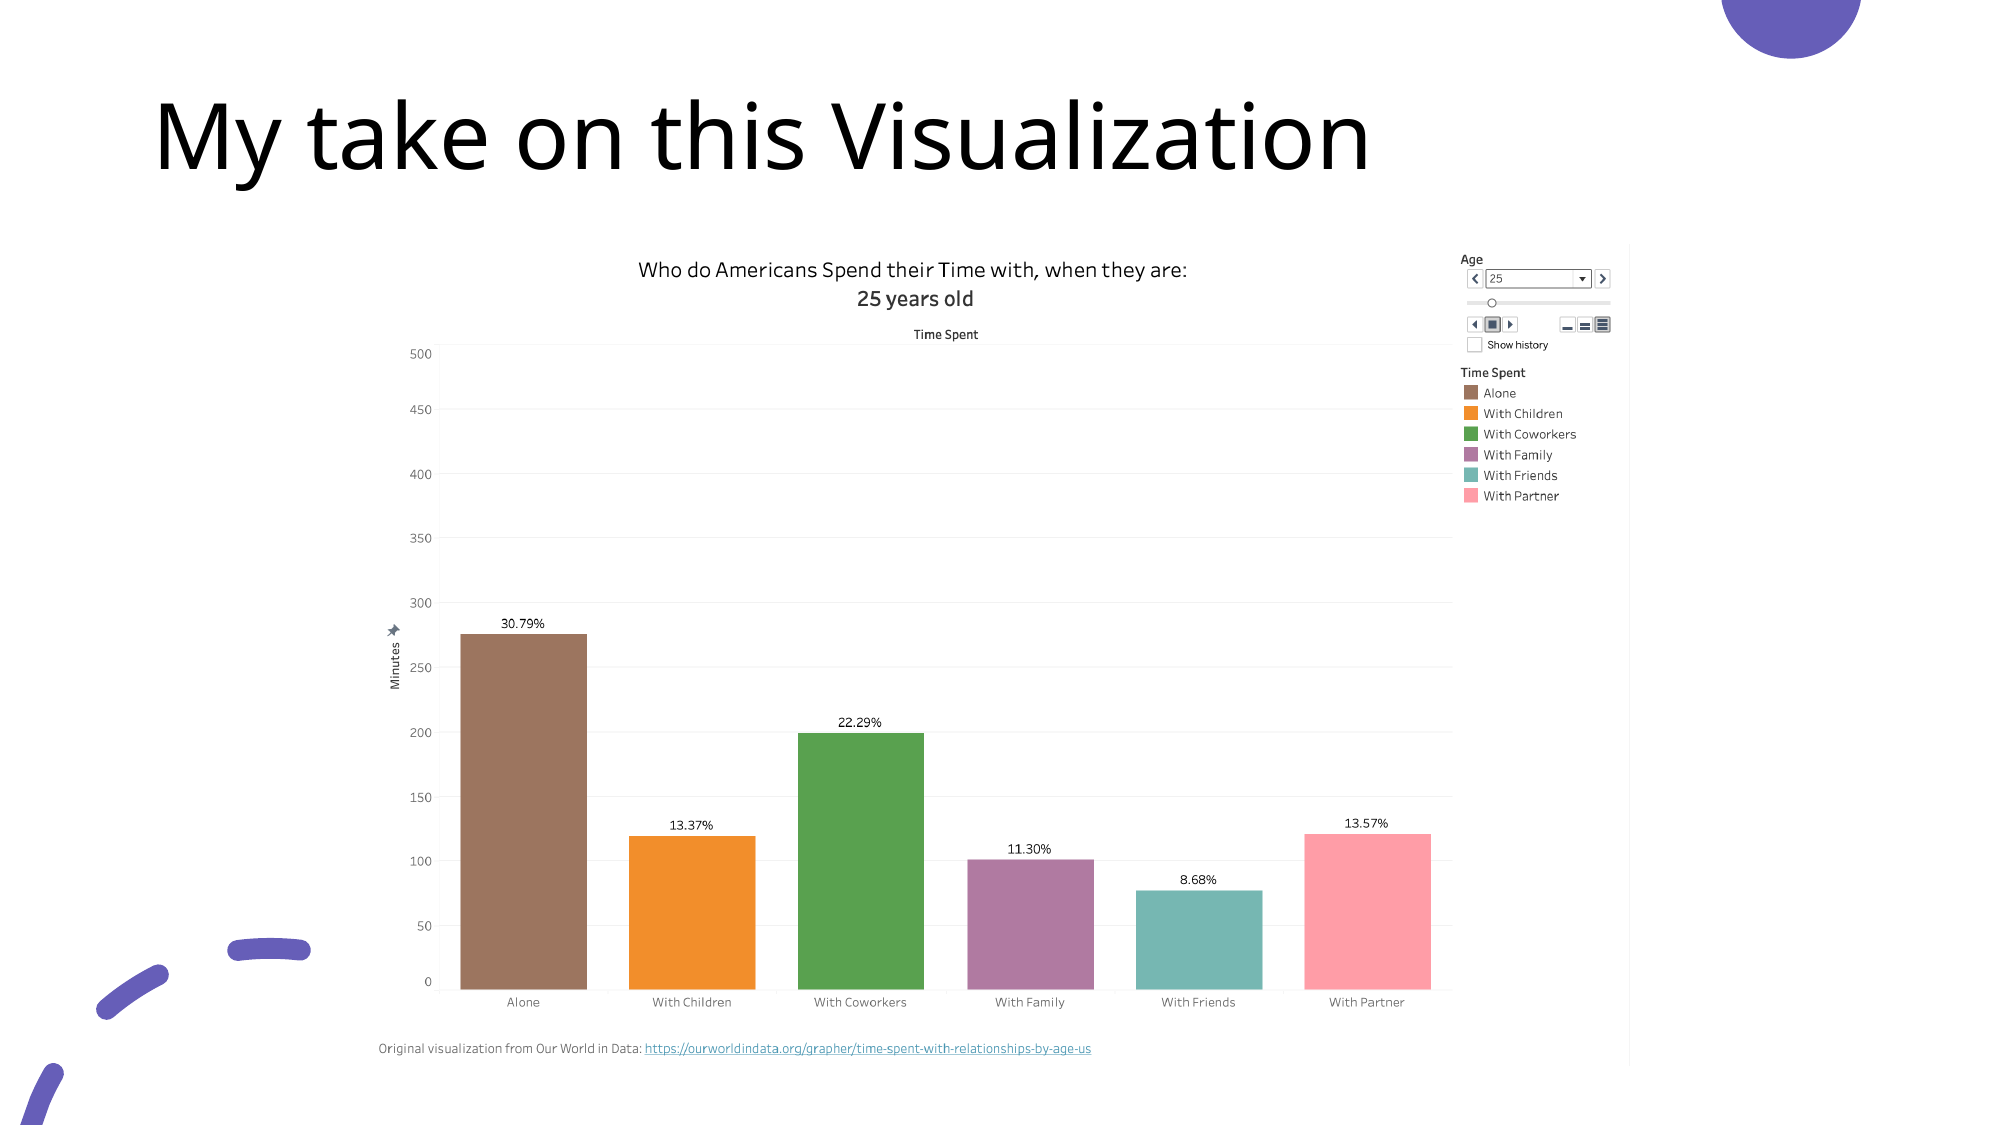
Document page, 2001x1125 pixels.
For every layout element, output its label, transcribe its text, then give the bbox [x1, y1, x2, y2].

title My take on this Visualization [137, 47, 1863, 233]
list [370, 244, 1630, 1066]
